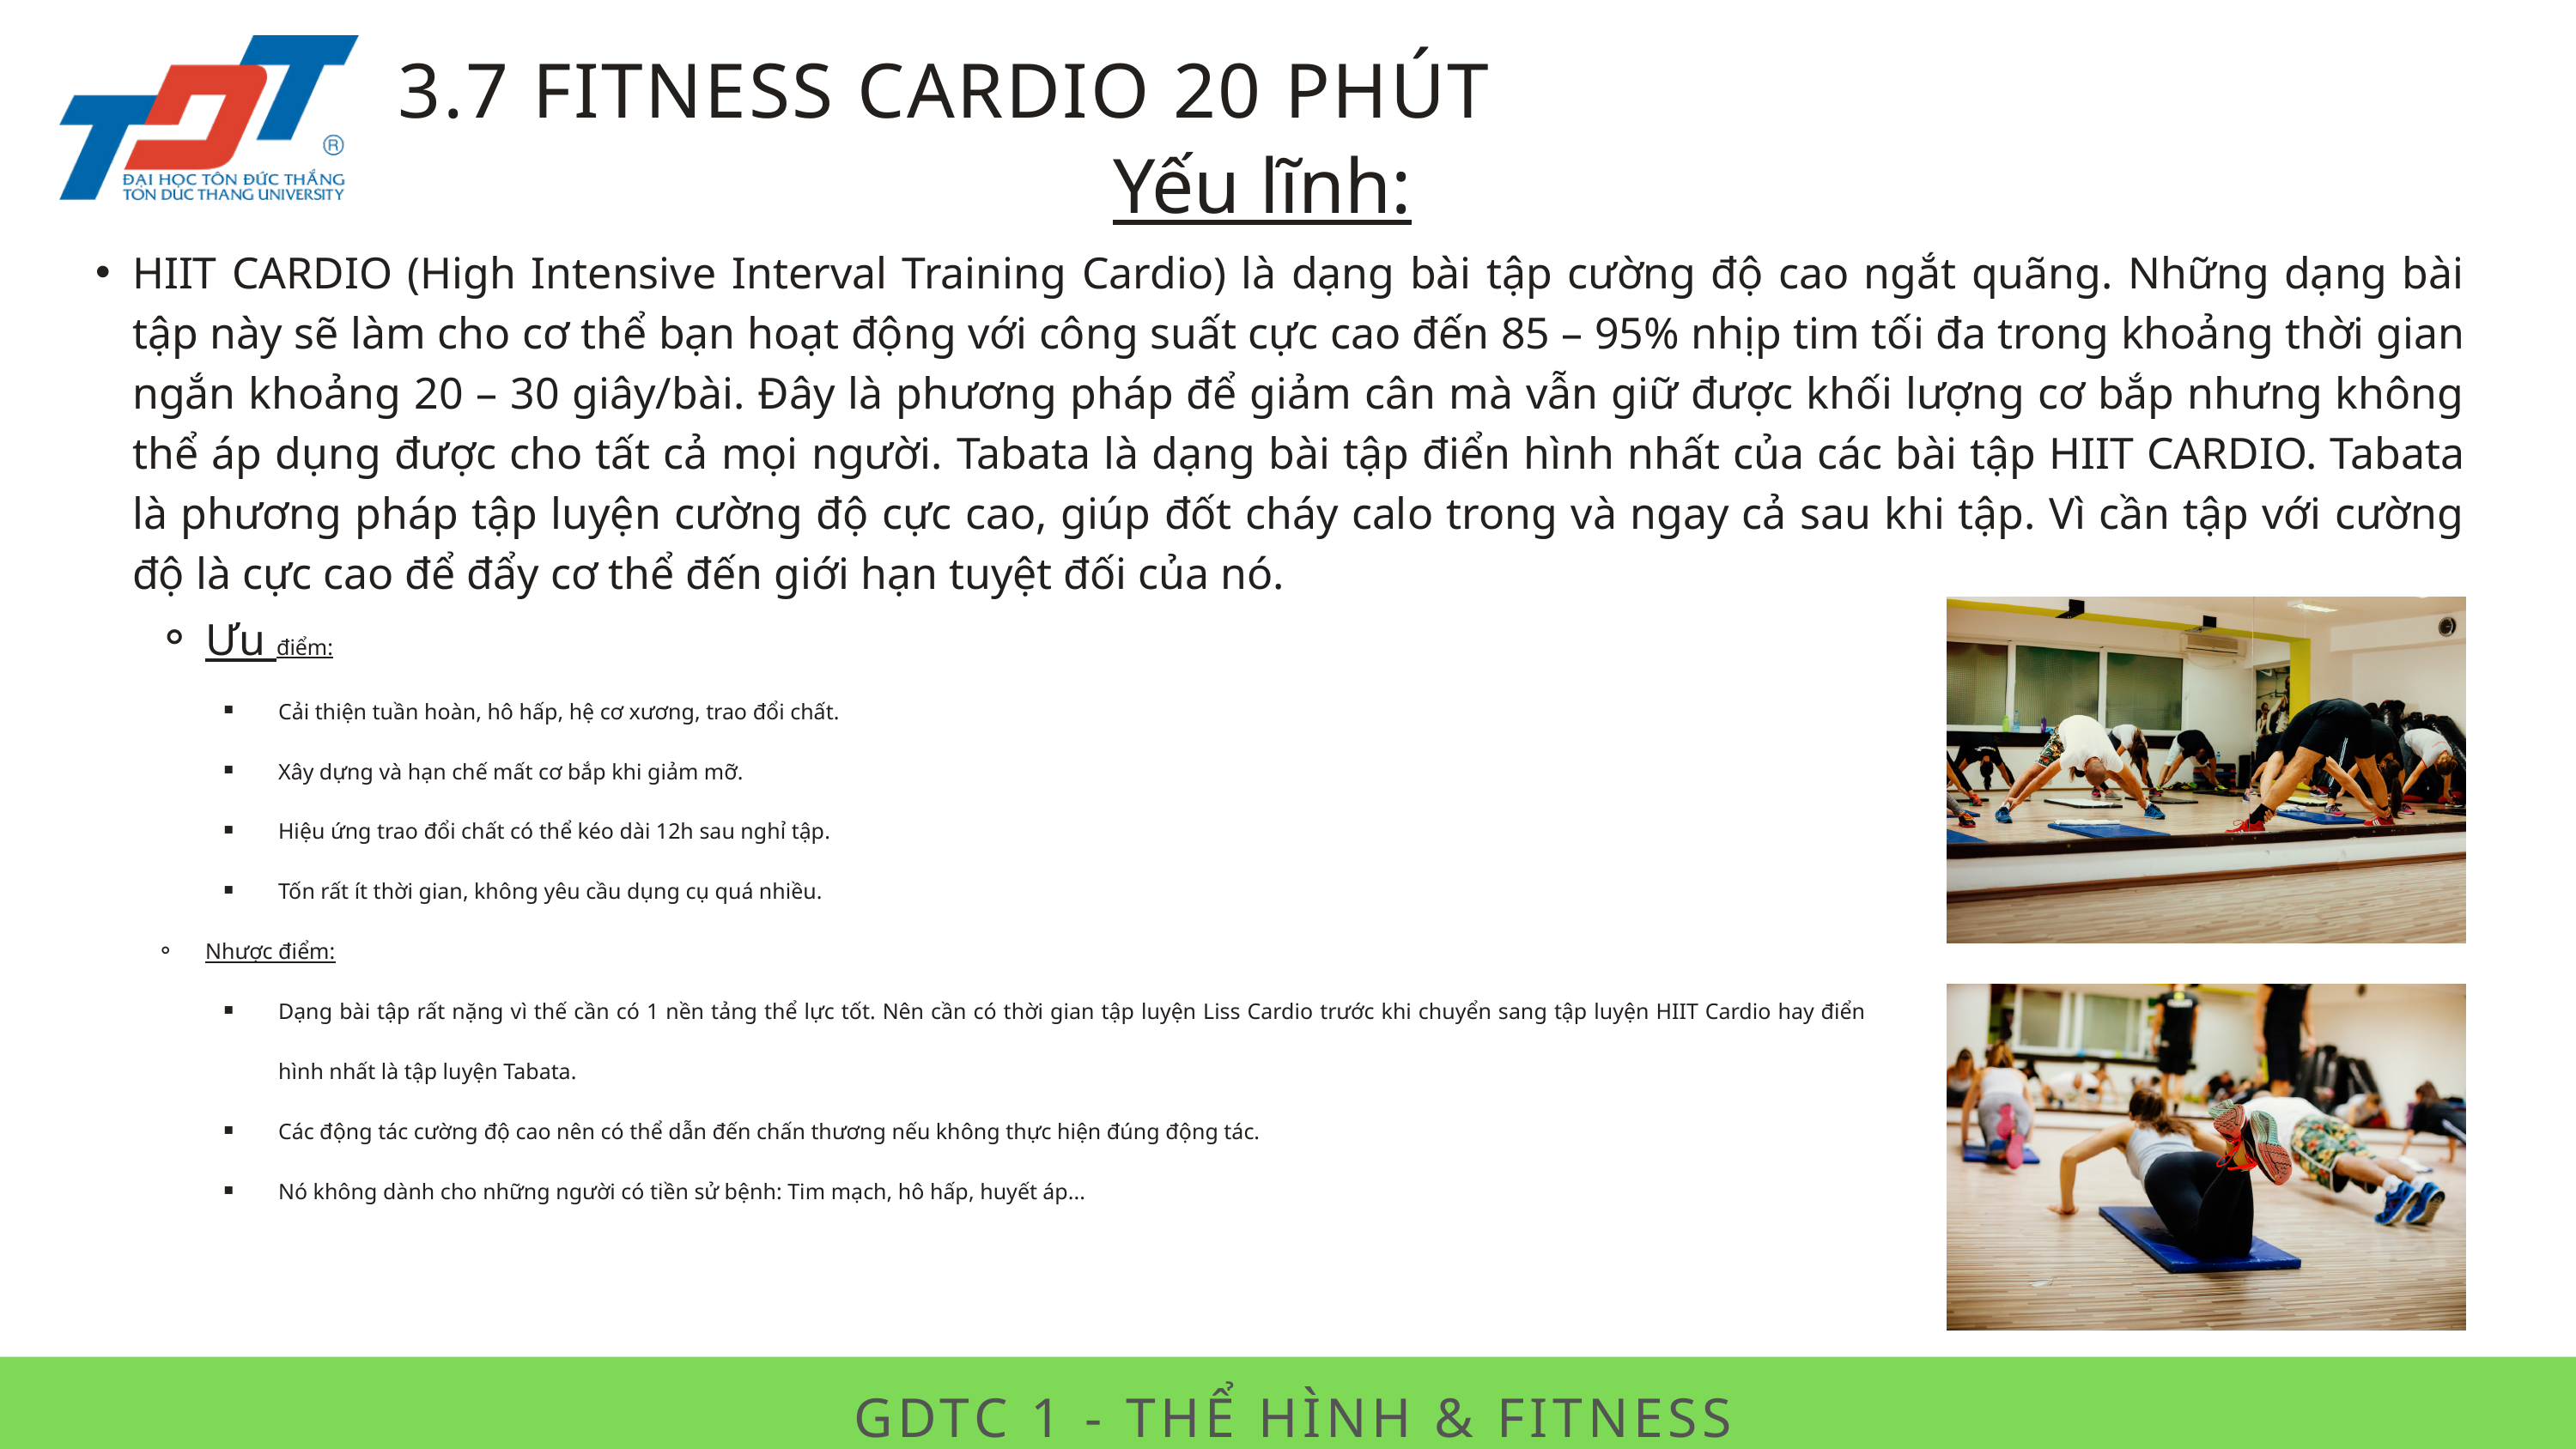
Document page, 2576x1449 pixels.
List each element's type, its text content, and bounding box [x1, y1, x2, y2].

text_box 3.7 FITNESS CARDIO 20 PHÚT [398, 27, 2576, 133]
picture [1947, 597, 2466, 943]
picture [58, 35, 359, 202]
text_box [0, 1356, 2576, 1449]
text_box Yếu lĩnh: [1053, 133, 1472, 229]
picture [1947, 984, 2466, 1331]
text_box Ưu điểm: Cải thiện tuần hoàn, hô hấp, hệ cơ xương, trao đổi chất. Xây dựng và hạn chế mất cơ bắp khi giảm mỡ. Hiệu ứng trao đổi chất có thể kéo dài 12h sau nghỉ tập. Tốn rất ít thời gian, không yêu cầu dụng cụ quá nhiều. Nhược điểm: Dạng bài tập rất nặng vì thế cần có 1 nền tảng thể lực tốt. Nên cần có thời gian tập luyện Liss Cardio trước khi chuyển sang tập luyện HIIT Cardio hay điển hình nhất là tập luyện Tabata. Các động tác cường độ cao nên có thể dẫn đến chấn thương nếu không thực hiện đúng động tác. Nó không dành cho những người có tiền sử bệnh: Tim mạch, hô hấp, huyết áp... [59, 603, 1868, 1204]
text_box HIIT CARDIO (High Intensive Interval Training Cardio) là dạng bài tập cường độ cao ngắt quãng. Những dạng bài tập này sẽ làm cho cơ thể bạn hoạt động với công suất cực cao đến 85 – 95% nhịp tim tối đa trong khoảng thời gian ngắn khoảng 20 – 30 giây/bài. Đây là phương pháp để giảm cân mà vẫn giữ được khối lượng cơ bắp nhưng không thể áp dụng được cho tất cả mọi người. Tabata là dạng bài tập điển hình nhất của các bài tập HIIT CARDIO. Tabata là phương pháp tập luyện cường độ cực cao, giúp đốt cháy calo trong và ngay cả sau khi tập. Vì cần tập với cường độ là cực cao để đẩy cơ thể đến giới hạn tuyệt đối của nó. [59, 237, 2466, 597]
text_box GDTC 1 - THỂ HÌNH & FITNESS [808, 1373, 1779, 1449]
